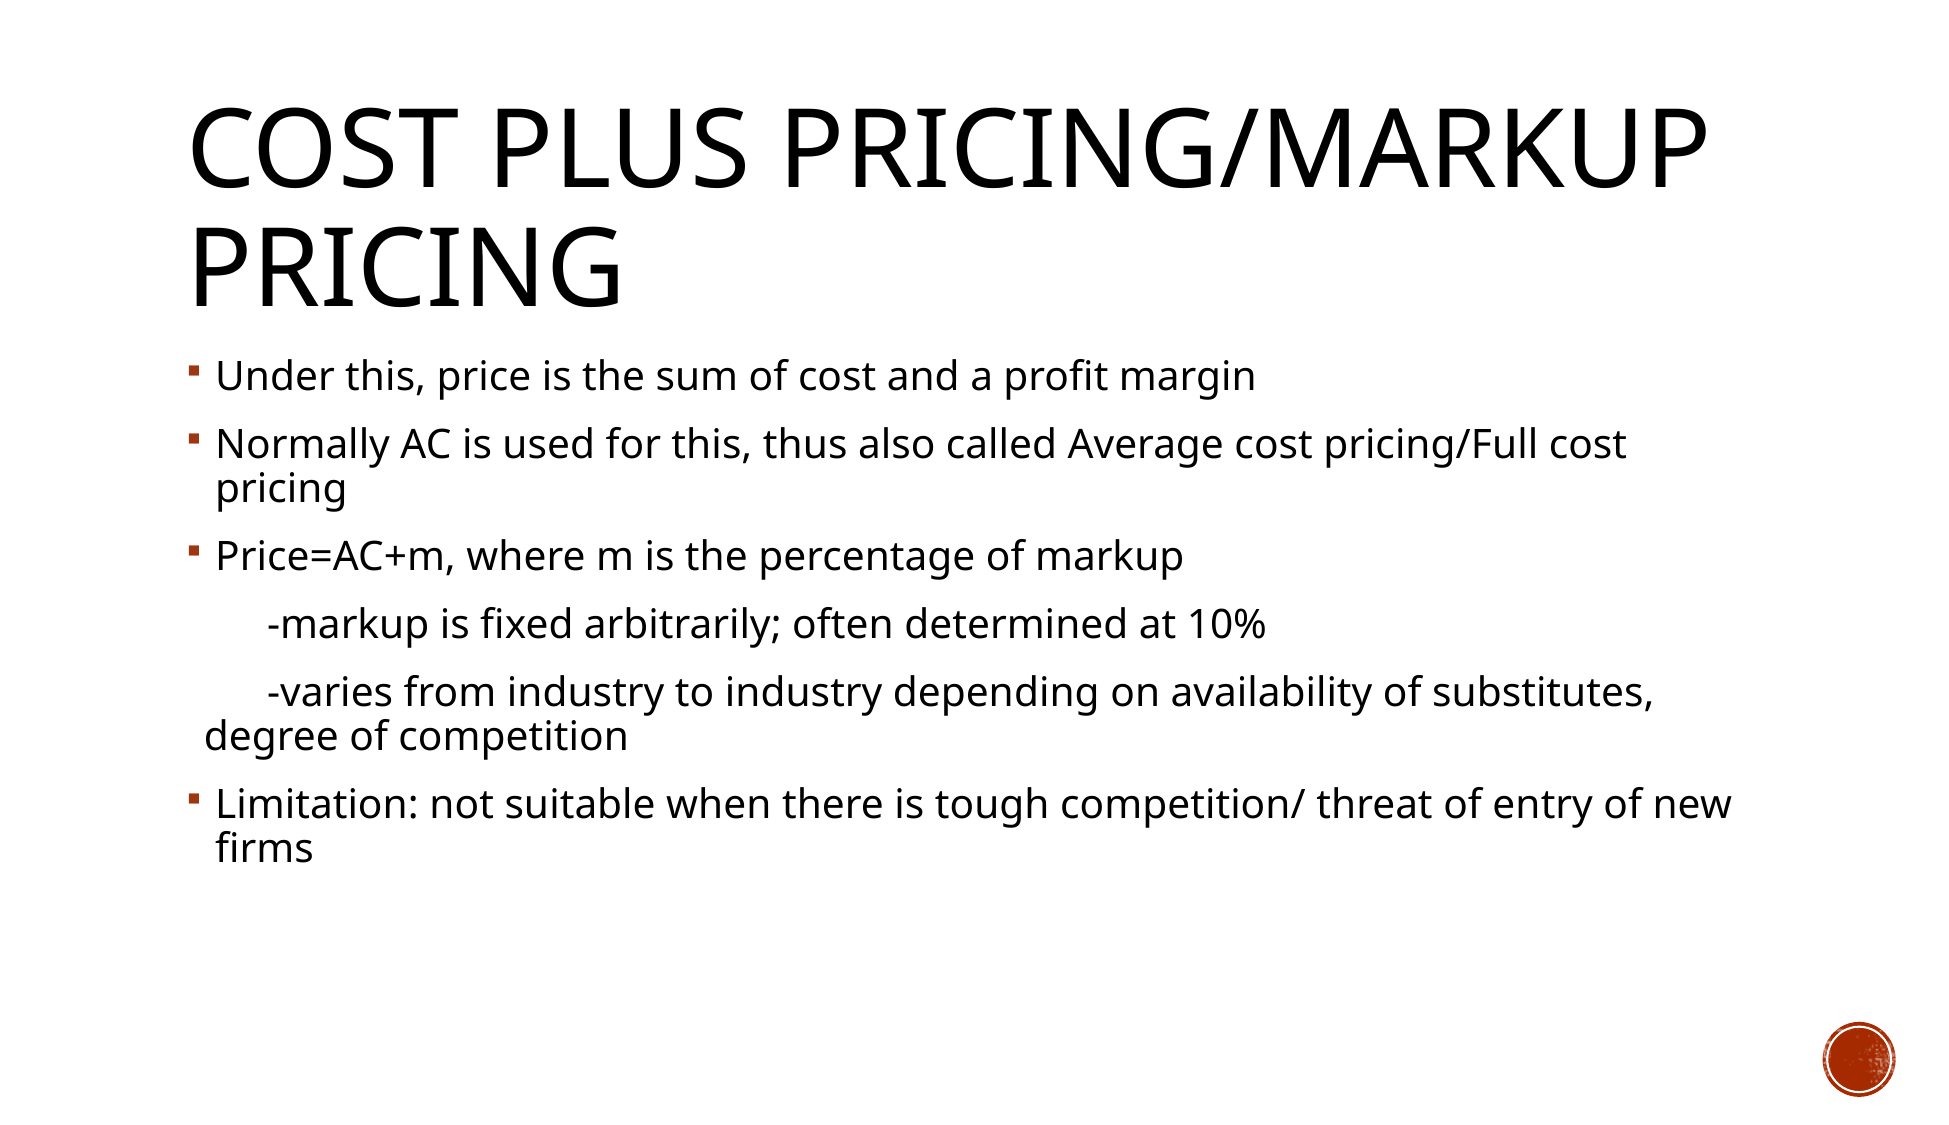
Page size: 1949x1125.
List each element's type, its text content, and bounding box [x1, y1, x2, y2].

list Under this, price is the sum of cost and a profit margin Normally AC is used for this, thus also called Average cost pricing/Full cost pricing Price=AC+m, where m is the percentage of markup -markup is fixed arbitrarily; often determined at 10% -varies from industry to industry depending on availability of substitutes, degree of competition Limitation: not suitable when there is tough competition/ threat of entry of new firms [171, 348, 1779, 1013]
title Cost plus pricing/Markup pricing [171, 79, 1779, 344]
